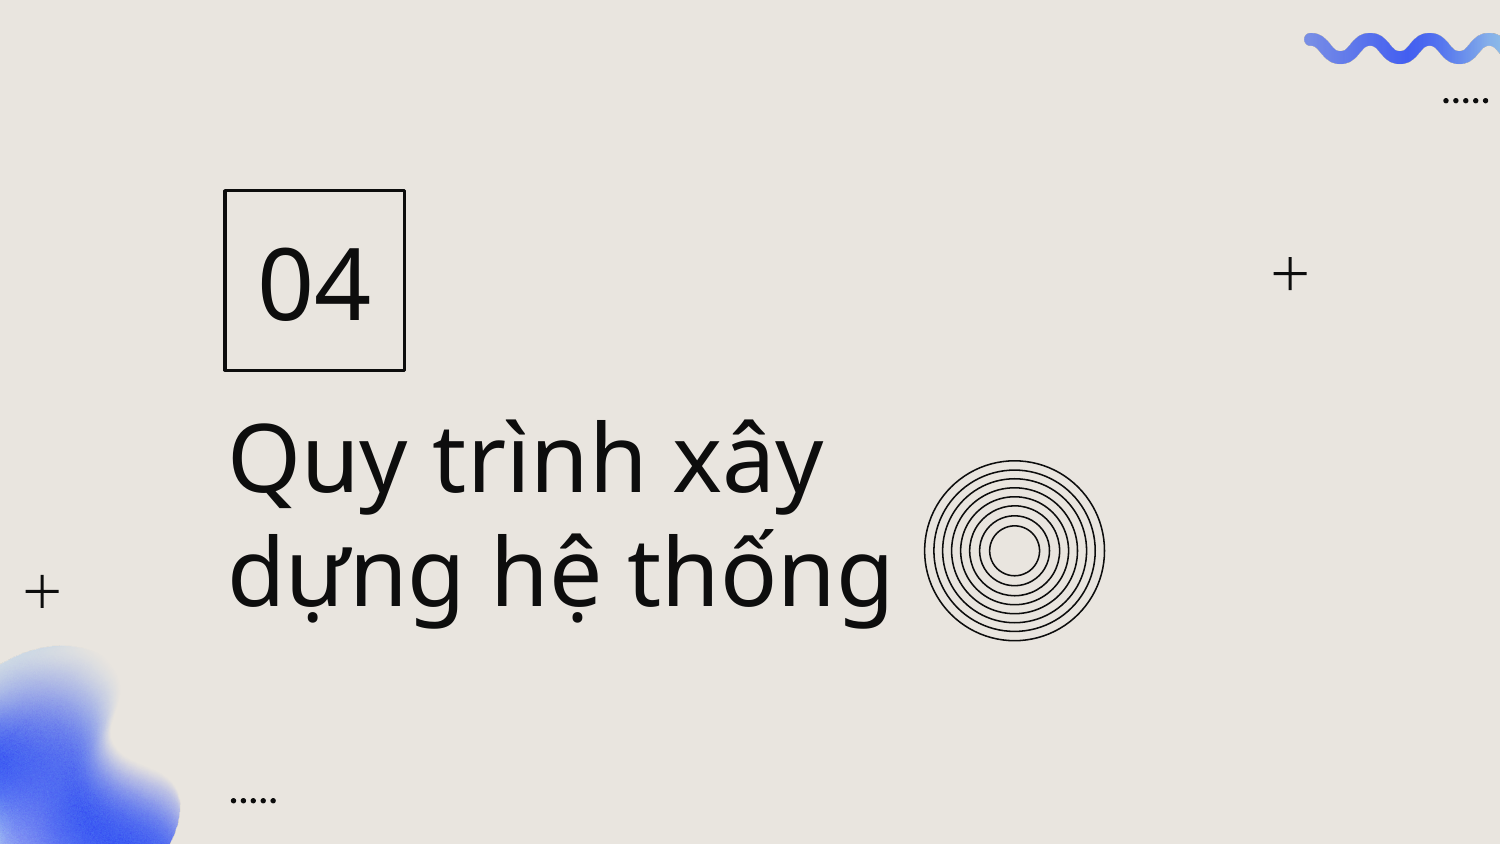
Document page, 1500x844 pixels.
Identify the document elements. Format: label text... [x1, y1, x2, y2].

title 04 [223, 189, 406, 372]
title Quy trình xây dựng hệ thống [211, 381, 917, 655]
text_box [894, 202, 1384, 642]
